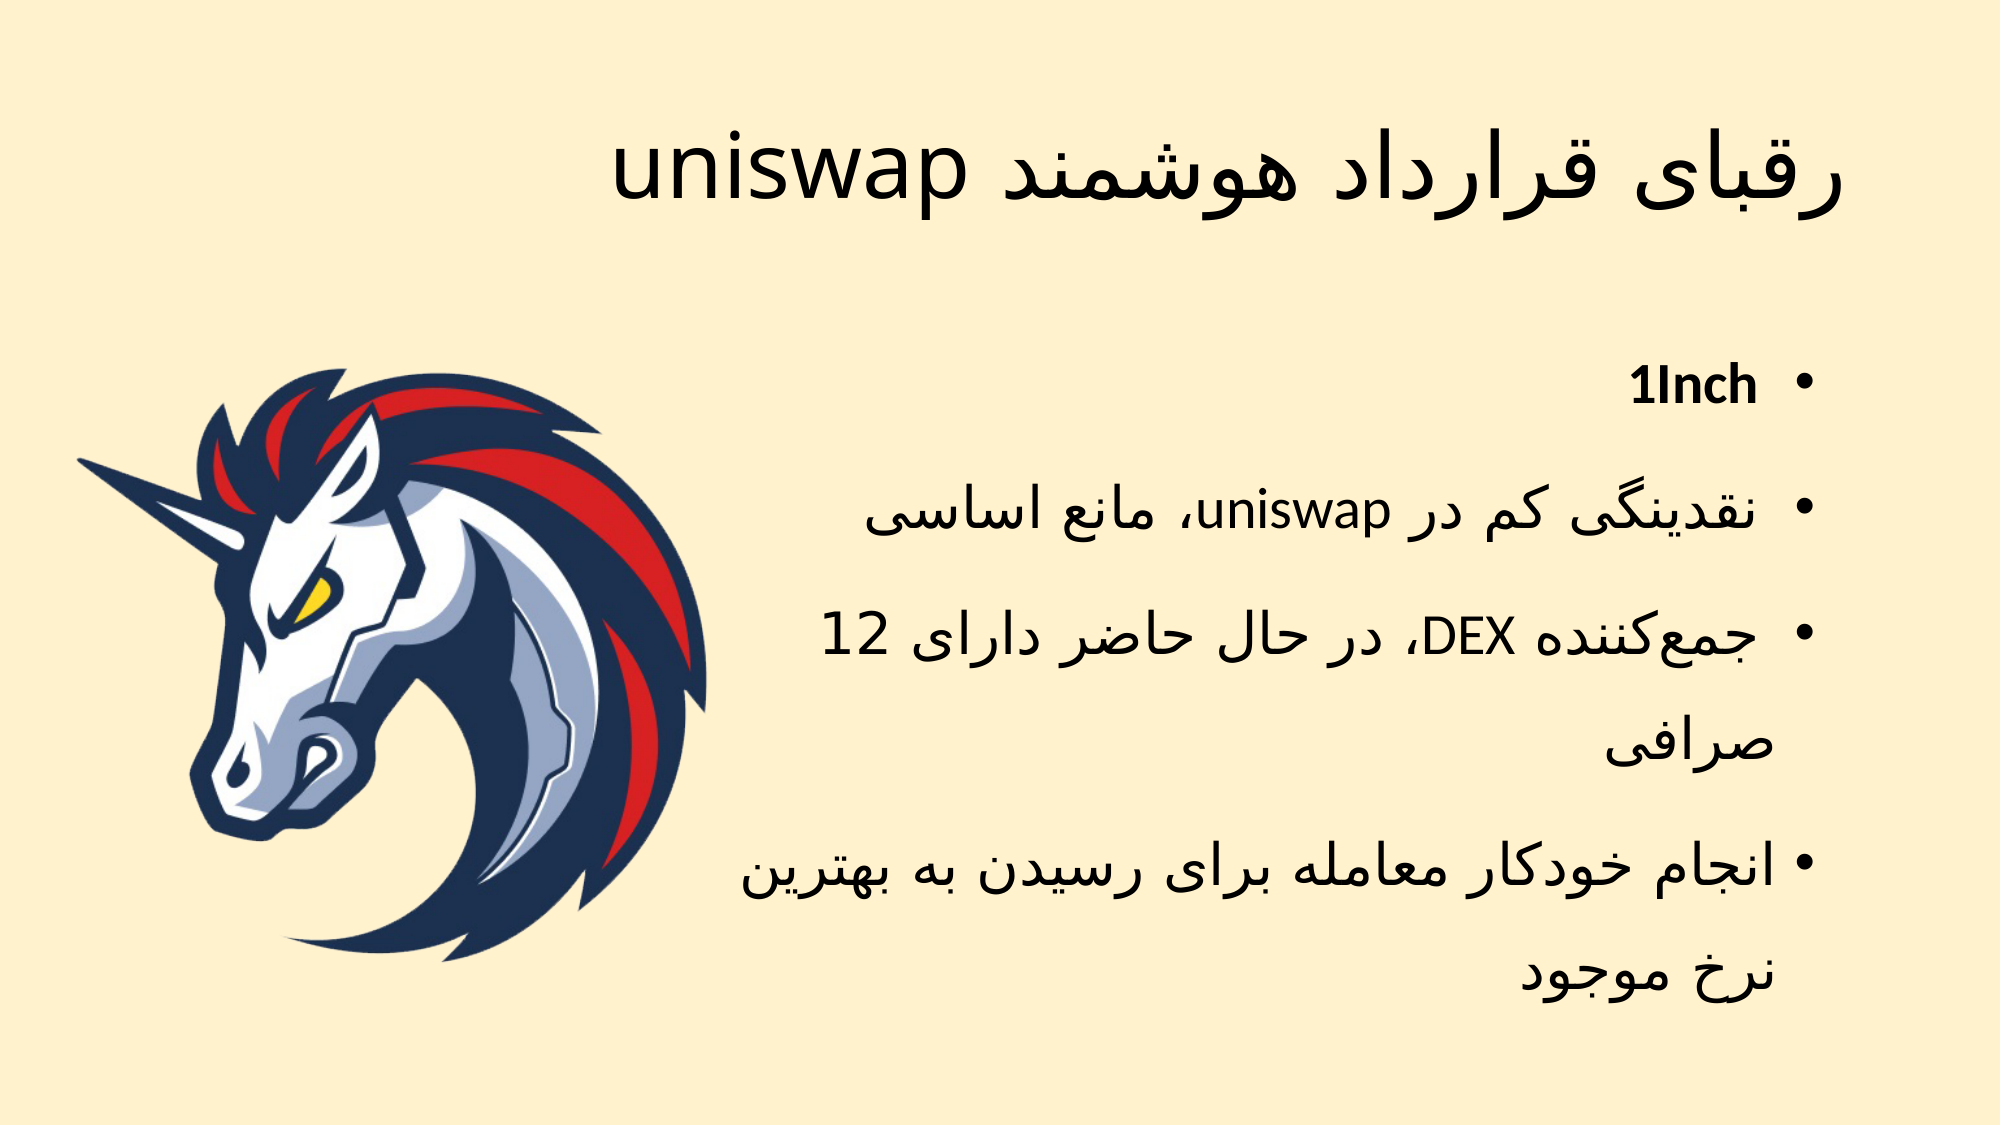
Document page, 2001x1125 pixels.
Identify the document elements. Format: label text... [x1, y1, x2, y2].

title رقبای قرارداد هوشمند uniswap [137, 59, 1863, 278]
list 1Inch نقدینگی کم در uniswap، مانع اساسی جمع‌کننده DEX، در حال حاضر دارای 12 صرافی انجام خودکار معامله برای رسیدن به بهترین نرخ موجود [701, 302, 1830, 1029]
picture [61, 332, 728, 999]
